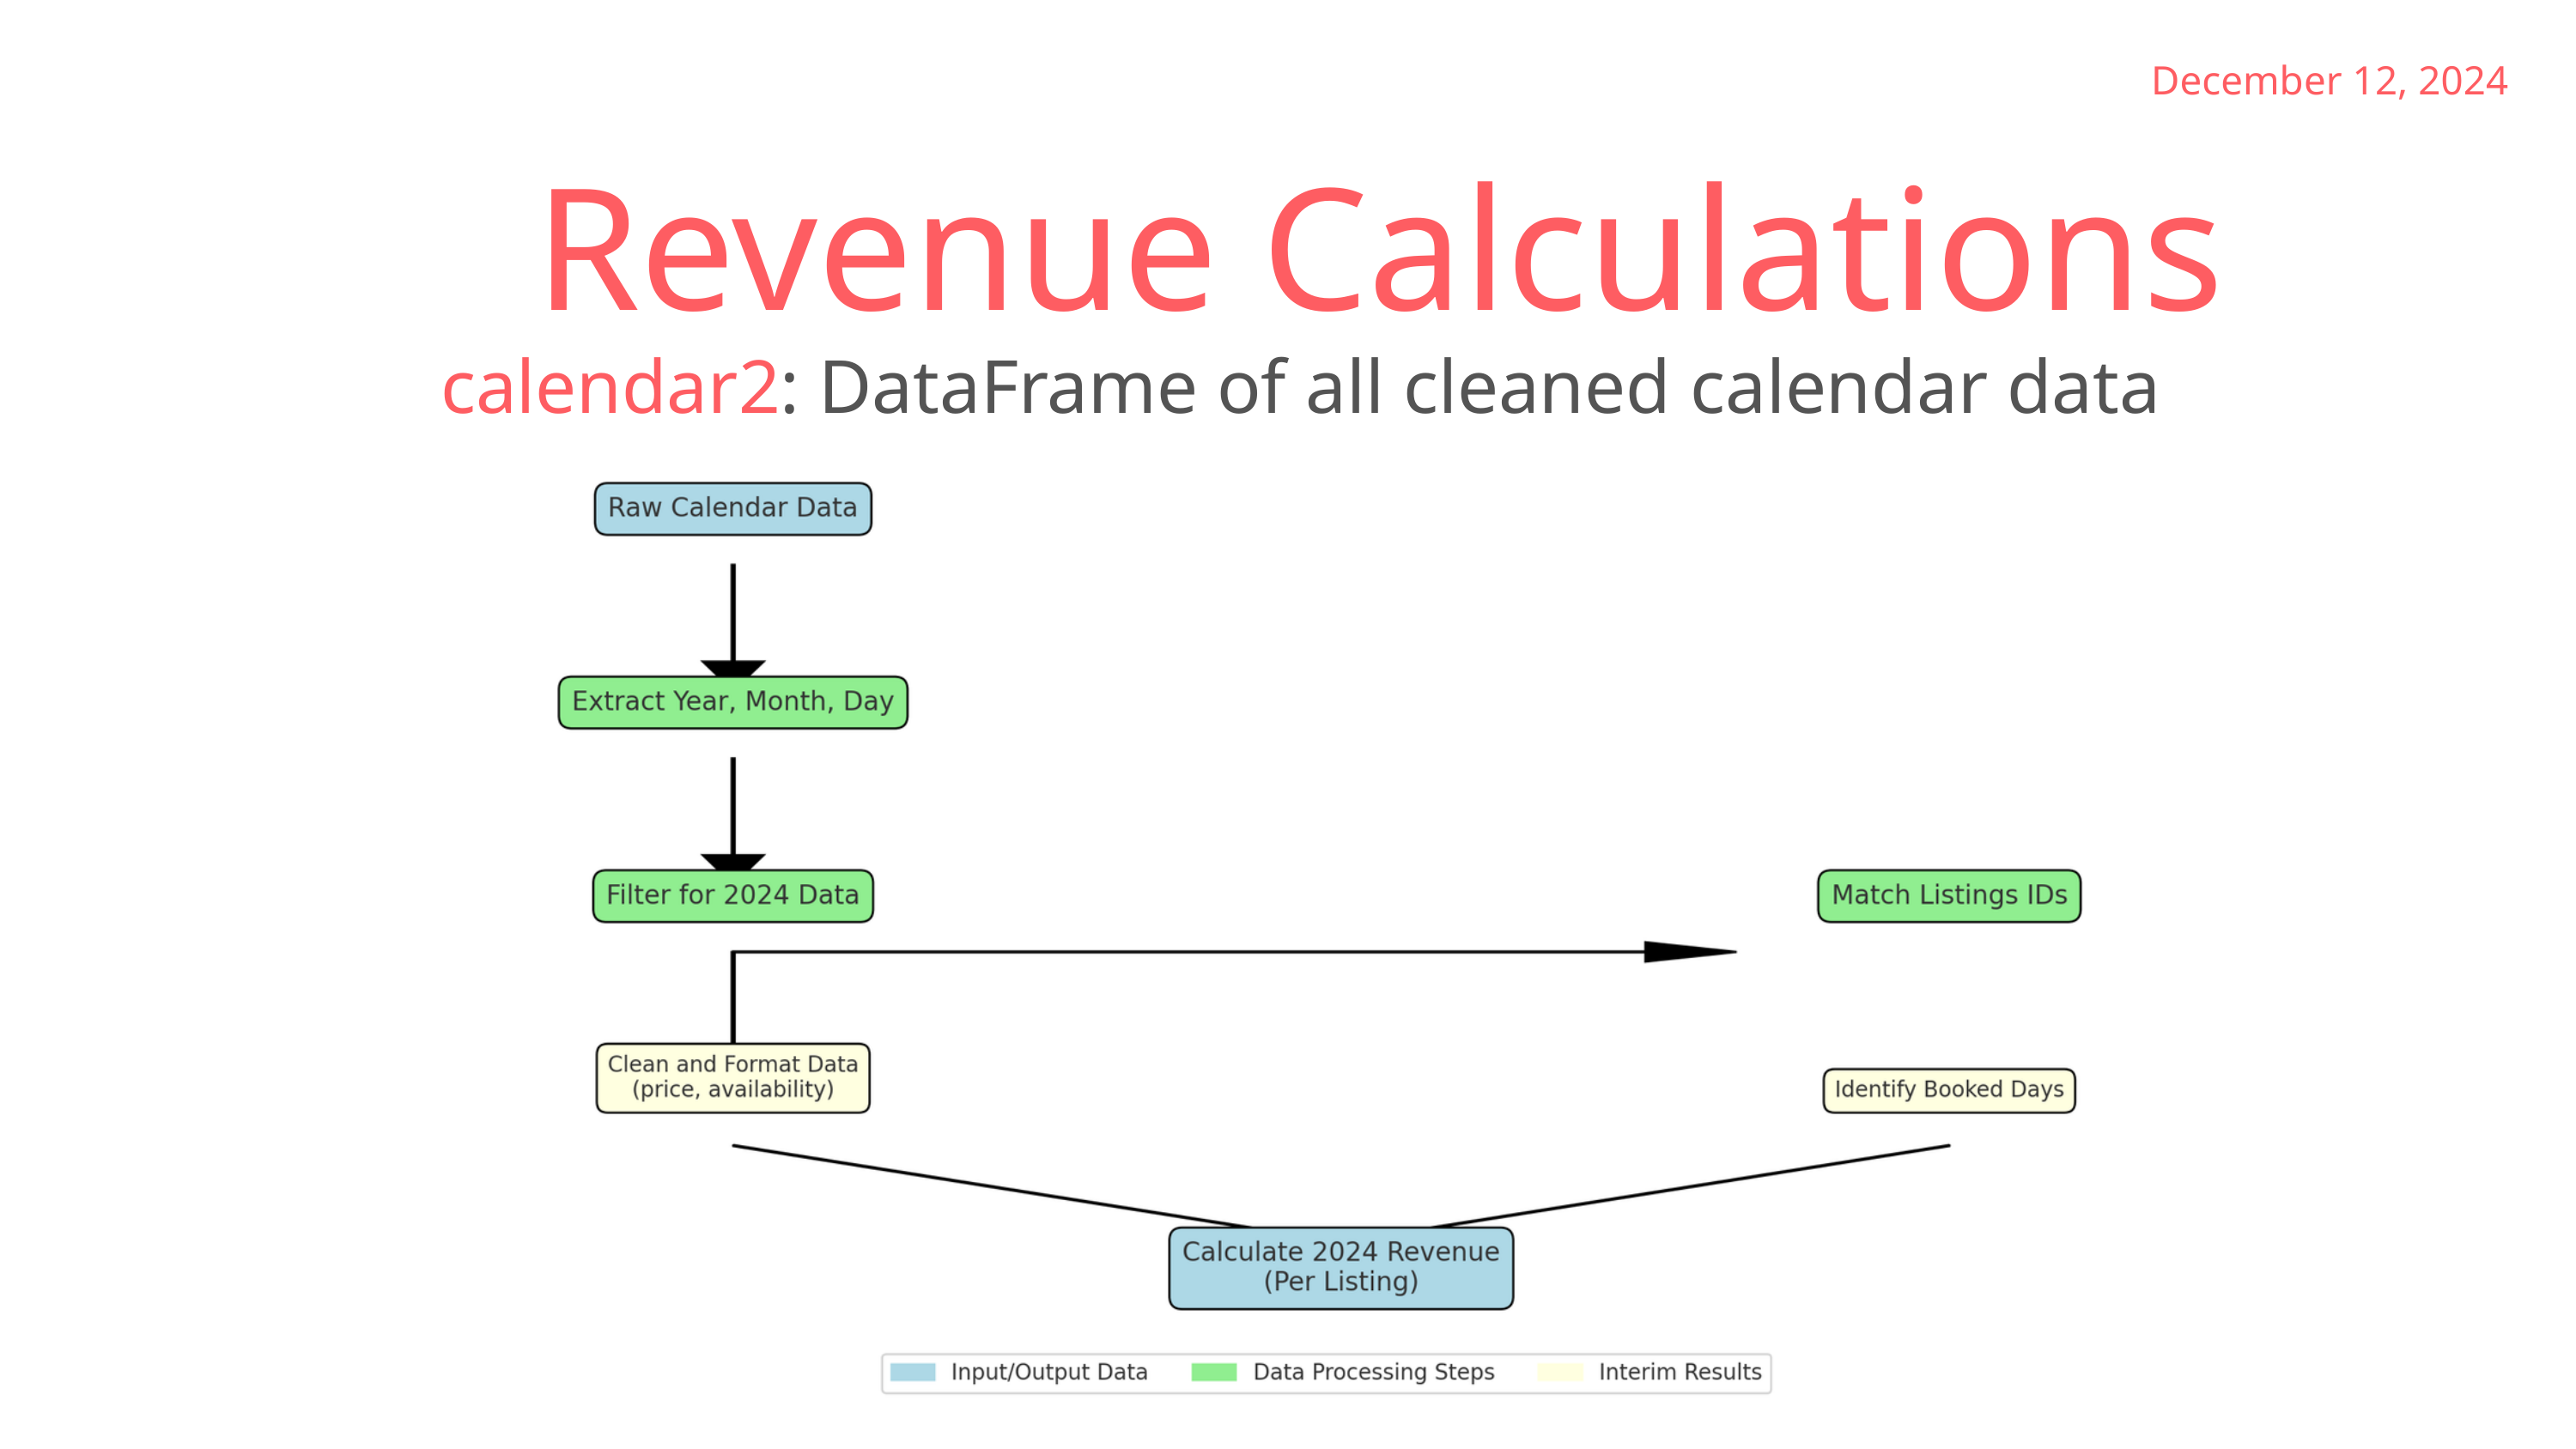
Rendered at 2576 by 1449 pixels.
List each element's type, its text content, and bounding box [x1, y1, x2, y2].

text_box calendar2: DataFrame of all cleaned calendar data [144, 325, 2495, 428]
text_box [556, 481, 2083, 1409]
text_box Revenue Calculations [183, 107, 2576, 344]
text_box December 12, 2024 [2151, 47, 2550, 103]
